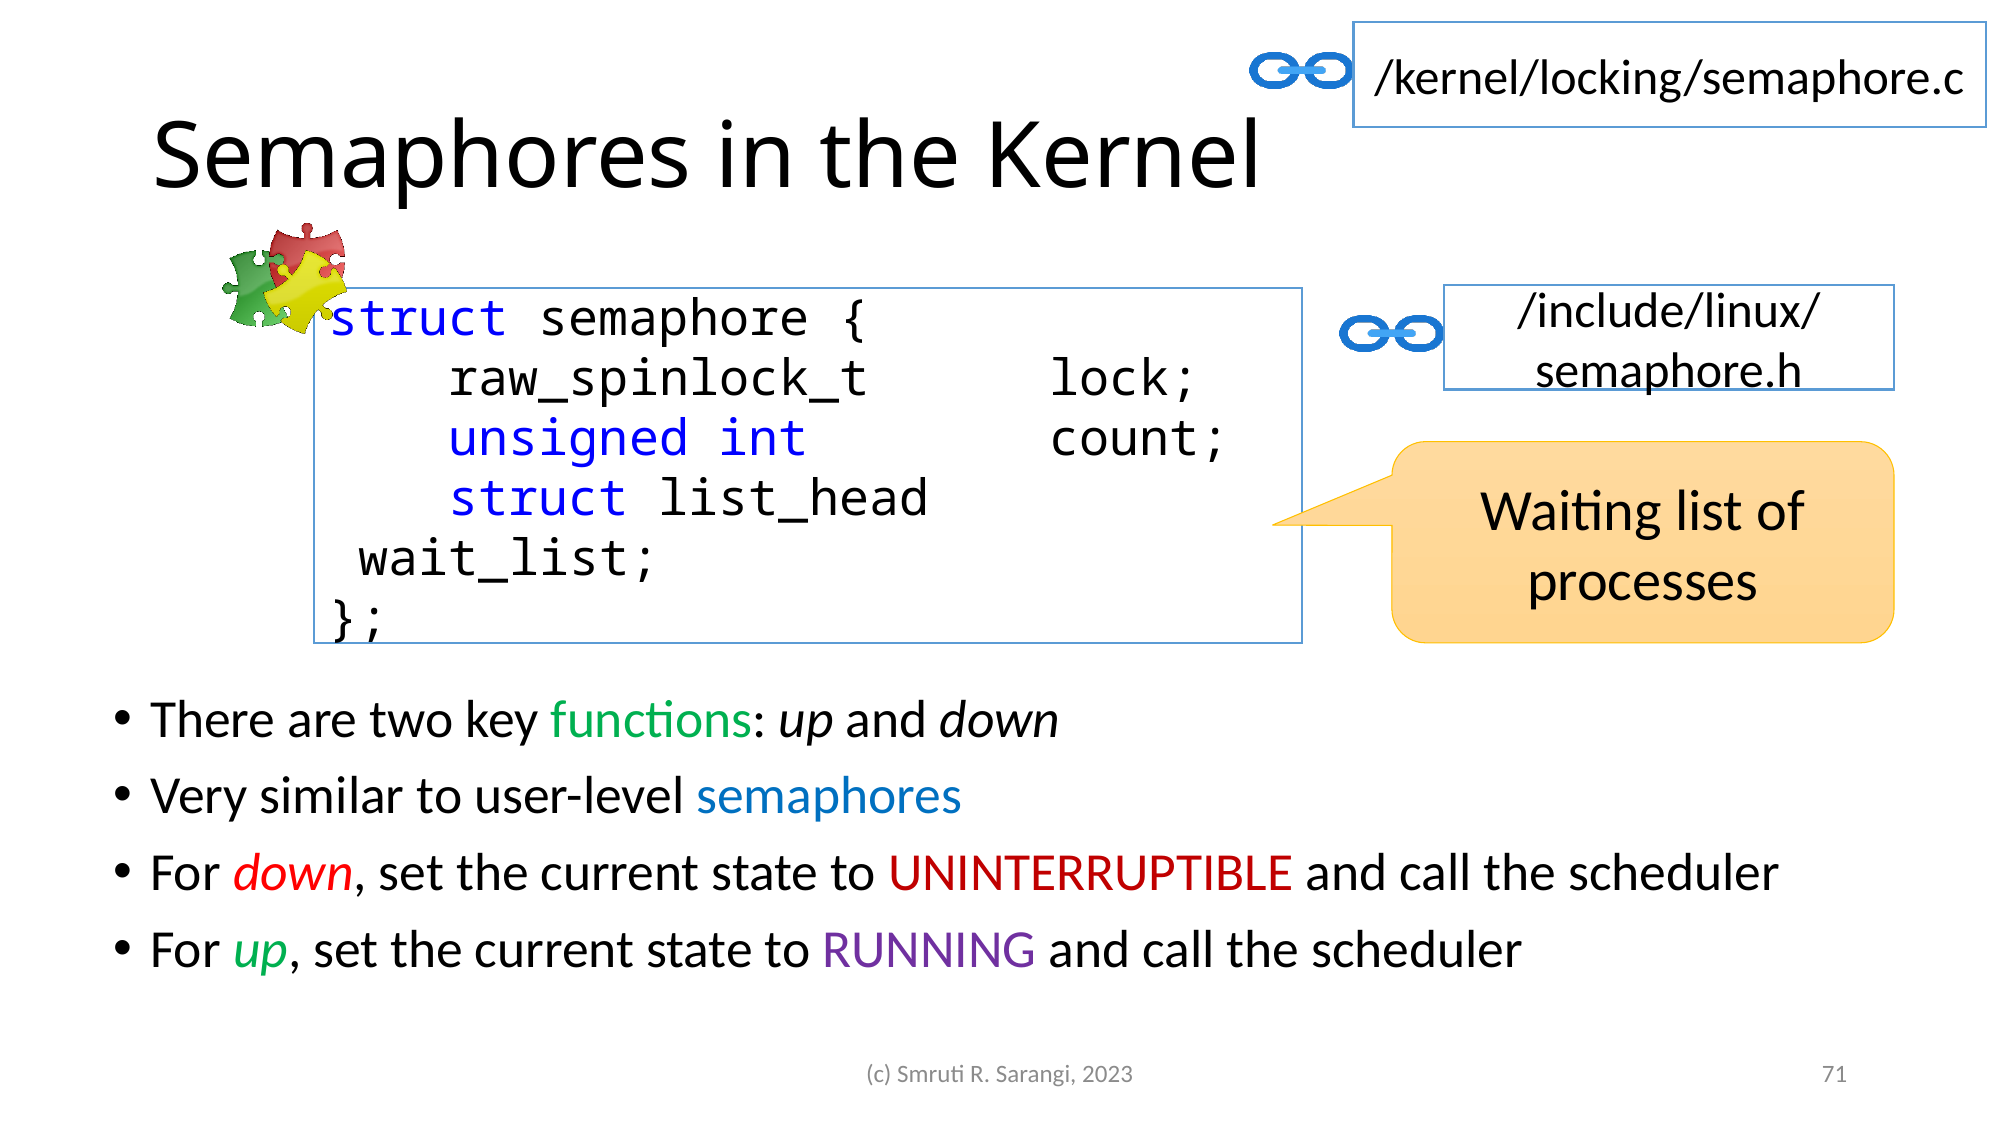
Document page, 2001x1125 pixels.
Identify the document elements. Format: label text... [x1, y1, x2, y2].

picture [221, 221, 347, 334]
list There are two key functions: up and down Very similar to user-level semaphores For down, set the current state to UNINTERRUPTIBLE and call the scheduler For up, set the current state to RUNNING and call the scheduler [98, 683, 1824, 1020]
slide_number 71 [1412, 1042, 1863, 1103]
title Semaphores in the Kernel [137, 49, 1863, 267]
text_box /include/linux/ semaphore.h [1443, 284, 1895, 391]
picture [1249, 26, 1354, 114]
text_box Waiting list of processes [1272, 441, 1895, 644]
text_box /kernel/locking/semaphore.c [1352, 21, 1987, 128]
text_box struct semaphore { raw_spinlock_t lock; unsigned int count; struct list_head wait_list; }; [313, 287, 1303, 644]
picture [1339, 289, 1444, 377]
footer (c) Smruti R. Sarangi, 2023 [662, 1042, 1338, 1103]
